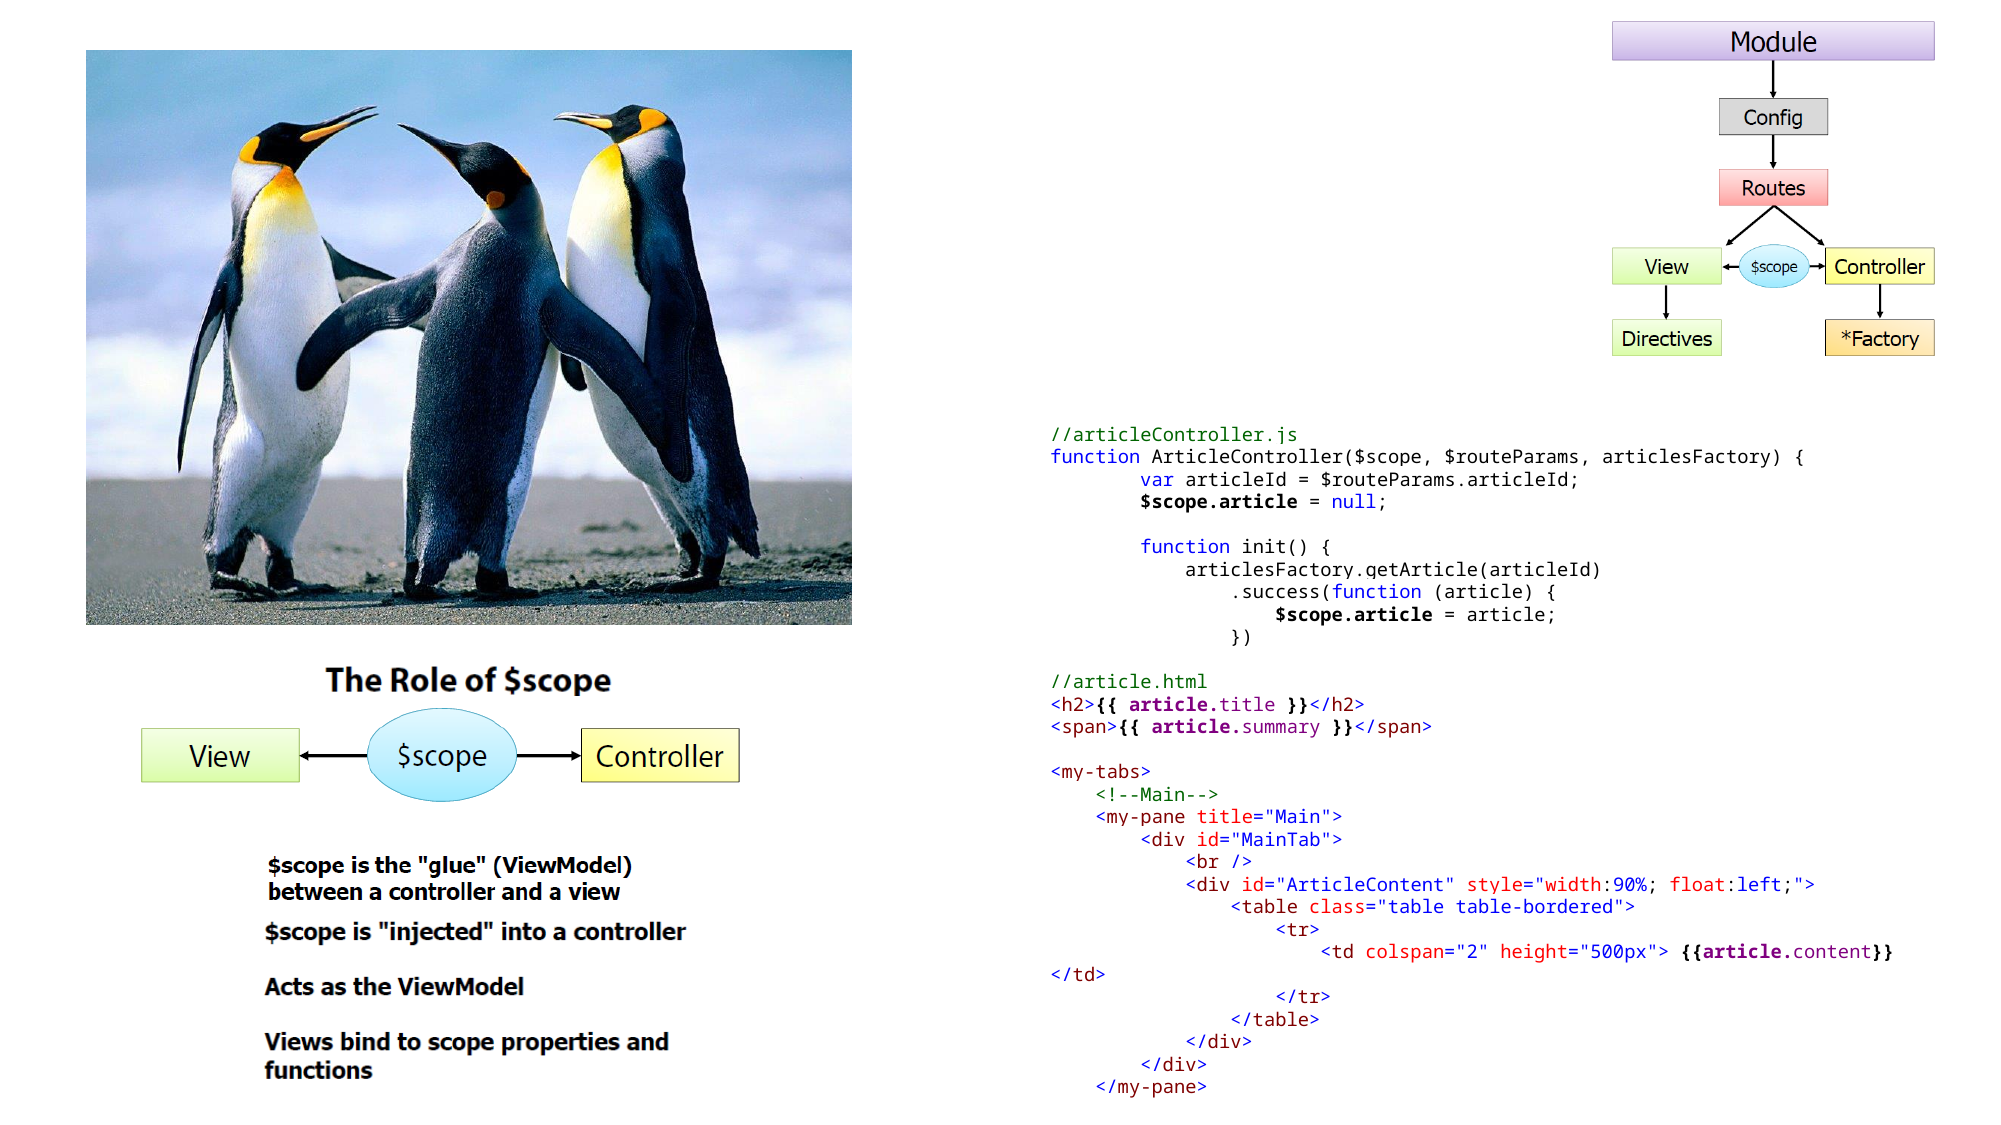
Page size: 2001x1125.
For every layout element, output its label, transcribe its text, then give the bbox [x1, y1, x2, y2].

text_box //articleController.js function ArticleController($scope, $routeParams, articlesFactory) { var articleId = $routeParams.articleId; $scope.article = null; function init() { articlesFactory.getArticle(articleId) .success(function (article) { $scope.article = article; }) //article.html <h2>{{ article.title }}</h2> <span>{{ article.summary }}</span> <my-tabs> <!--Main--> <my-pane title="Main"> <div id="MainTab"> <br /> <div id="ArticleContent" style="width:90%; float:left;"> <table class="table table-bordered"> <tr> <td colspan="2" height="500px"> {{article.content}} </td> </tr> </table> </div> </div> </my-pane> [1035, 415, 1949, 1105]
picture [254, 900, 797, 1090]
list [120, 698, 774, 912]
picture [86, 656, 829, 696]
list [1604, 13, 1949, 365]
picture [86, 50, 852, 625]
